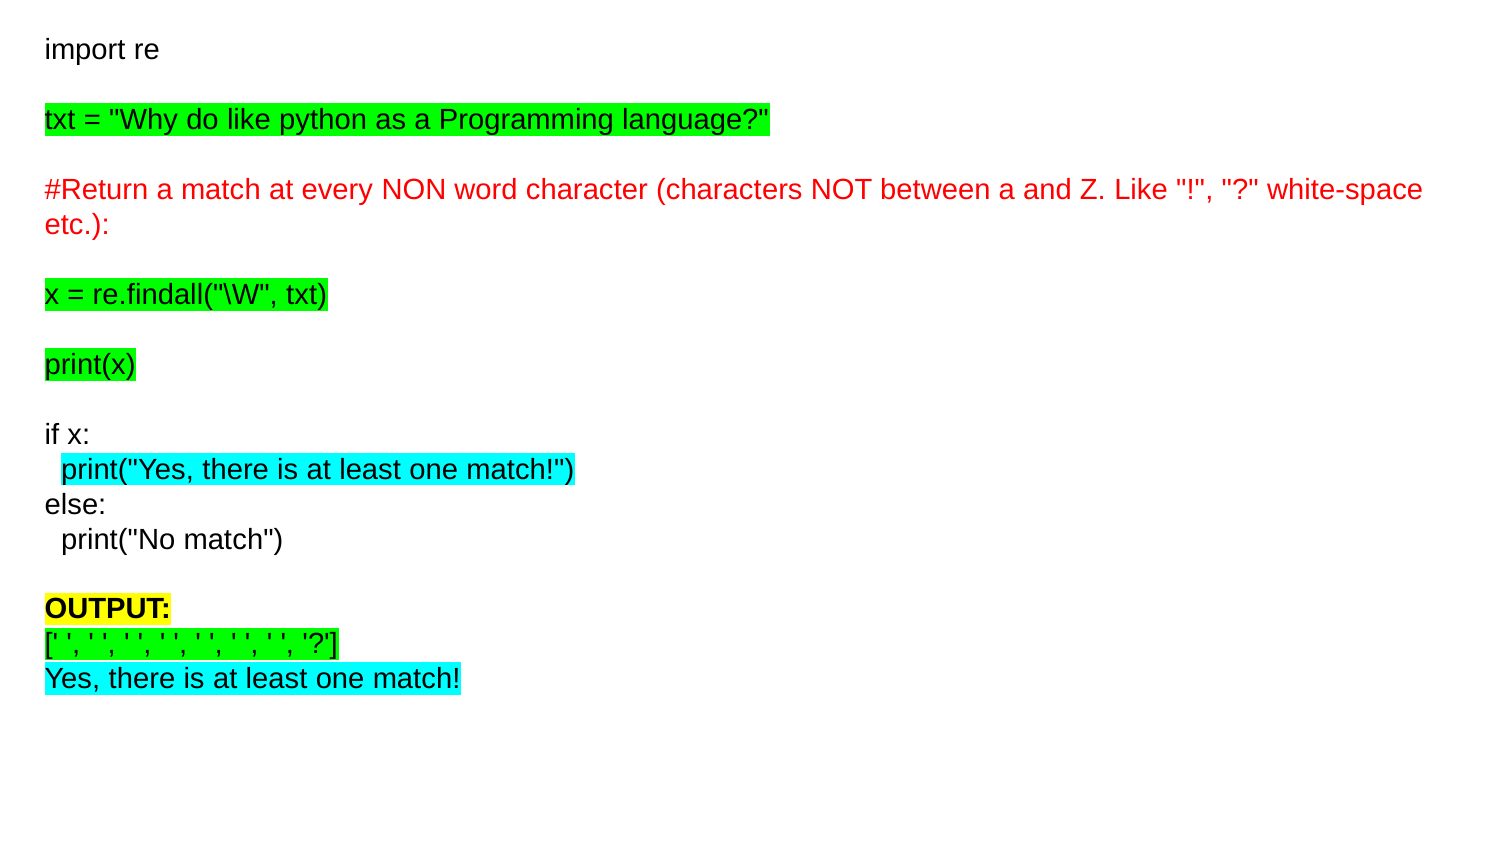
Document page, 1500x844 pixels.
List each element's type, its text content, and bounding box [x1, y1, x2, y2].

text_box import re txt = "Why do like python as a Programming language?" #Return a match at every NON word character (characters NOT between a and Z. Like "!", "?" white-space etc.): x = re.findall("\W", txt) print(x) if x: print("Yes, there is at least one match!") else: print("No match") OUTPUT: [' ', ' ', ' ', ' ', ' ', ' ', ' ', '?'] Yes, there is at least one match! [29, 23, 1500, 807]
